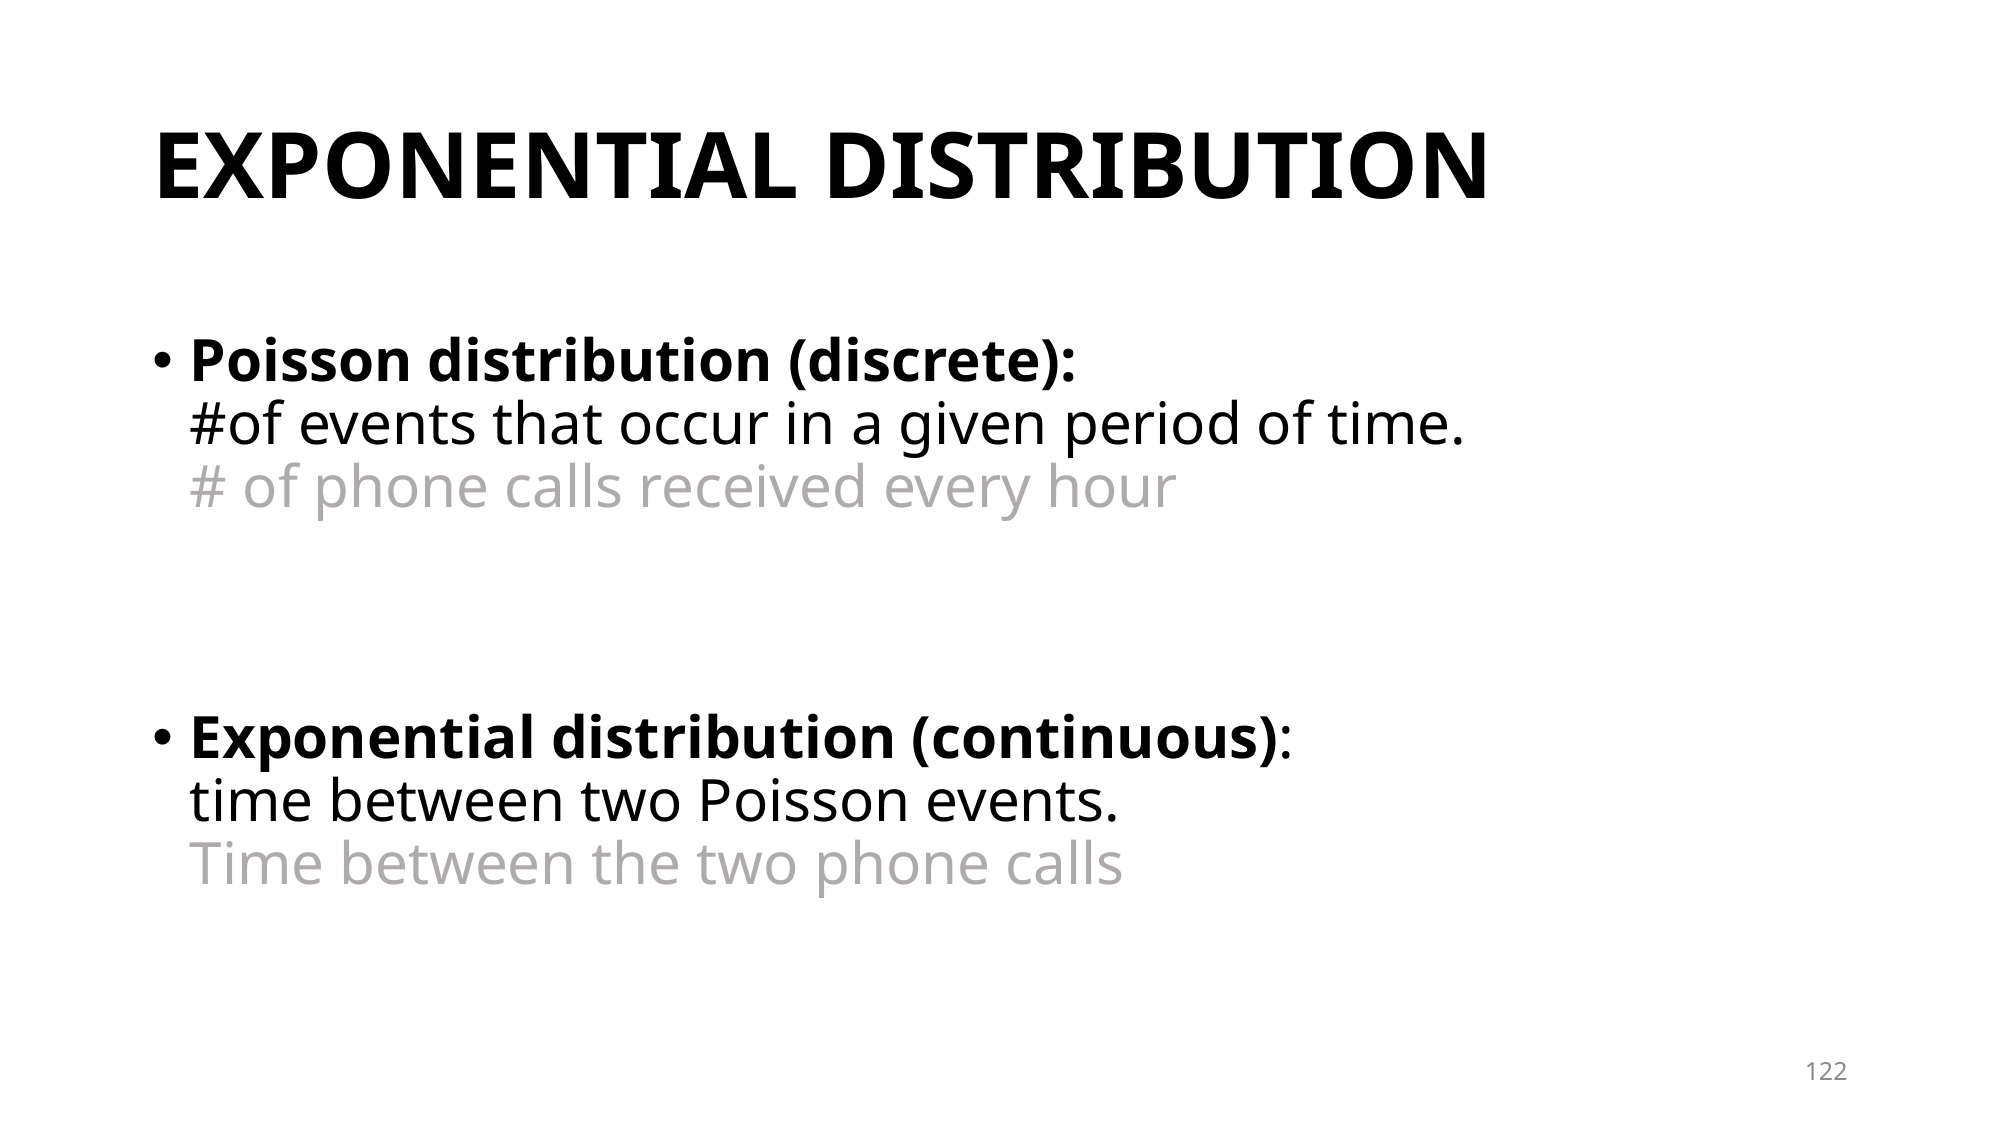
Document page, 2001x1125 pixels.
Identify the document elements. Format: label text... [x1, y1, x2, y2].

list Poisson distribution (discrete): #of events that occur in a given period of time. # of phone calls received every hour Exponential distribution (continuous): time between two Poisson events. Time between the two phone calls [137, 299, 1863, 1014]
title EXPONENTIAL DISTRIBUTION [137, 59, 1863, 278]
slide_number 122 [1412, 1042, 1863, 1103]
